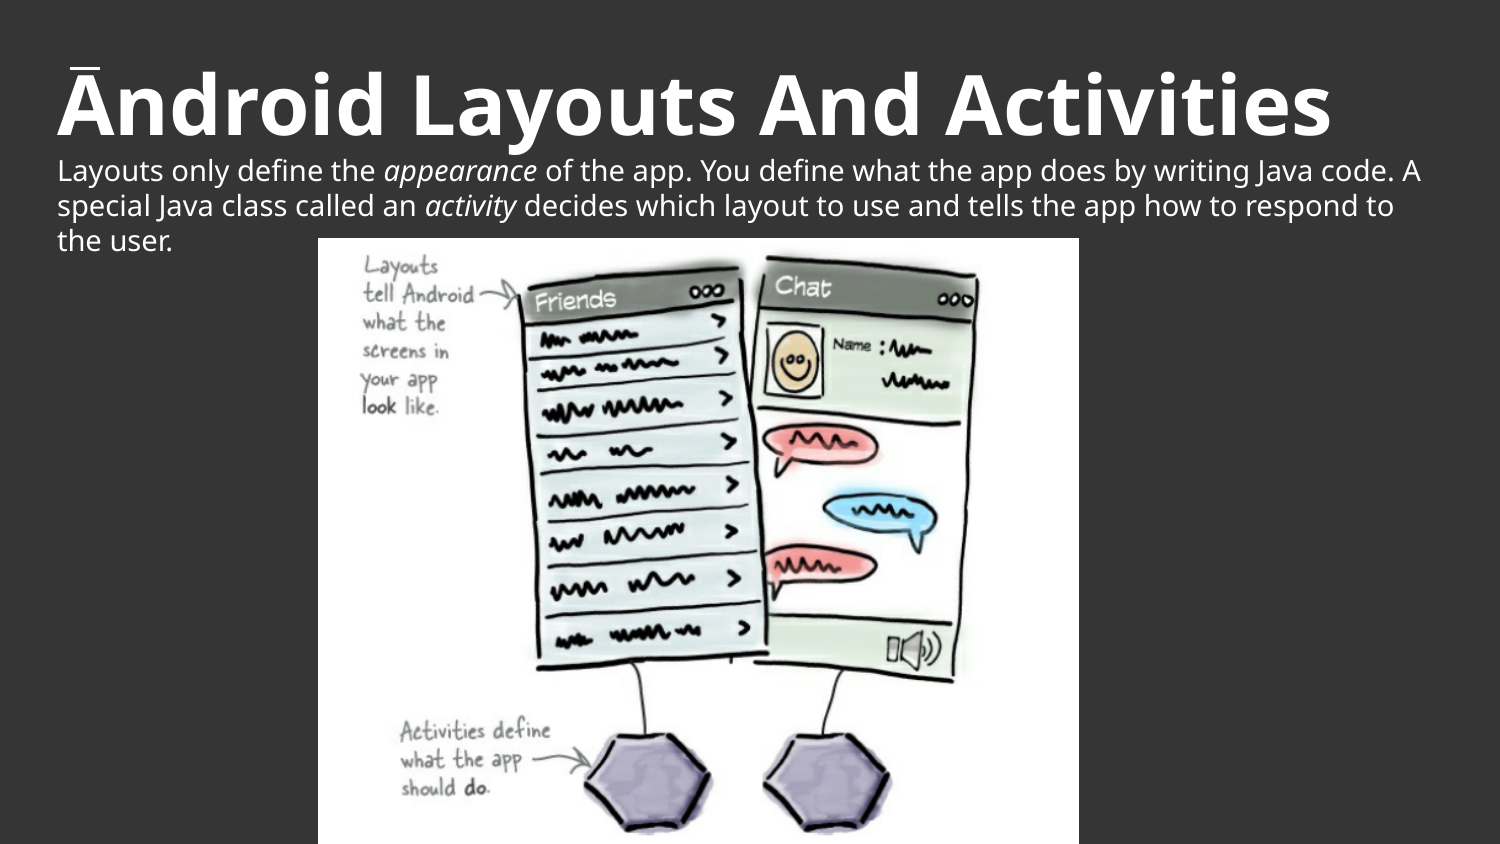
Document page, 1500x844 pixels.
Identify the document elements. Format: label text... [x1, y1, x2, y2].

picture [318, 238, 1080, 844]
title Android Layouts And Activities Layouts only define the appearance of the app. You define what the app does by writing Java code. A special Java class called an activity decides which layout to use and tells the app how to respond to the user. [42, 37, 1458, 667]
